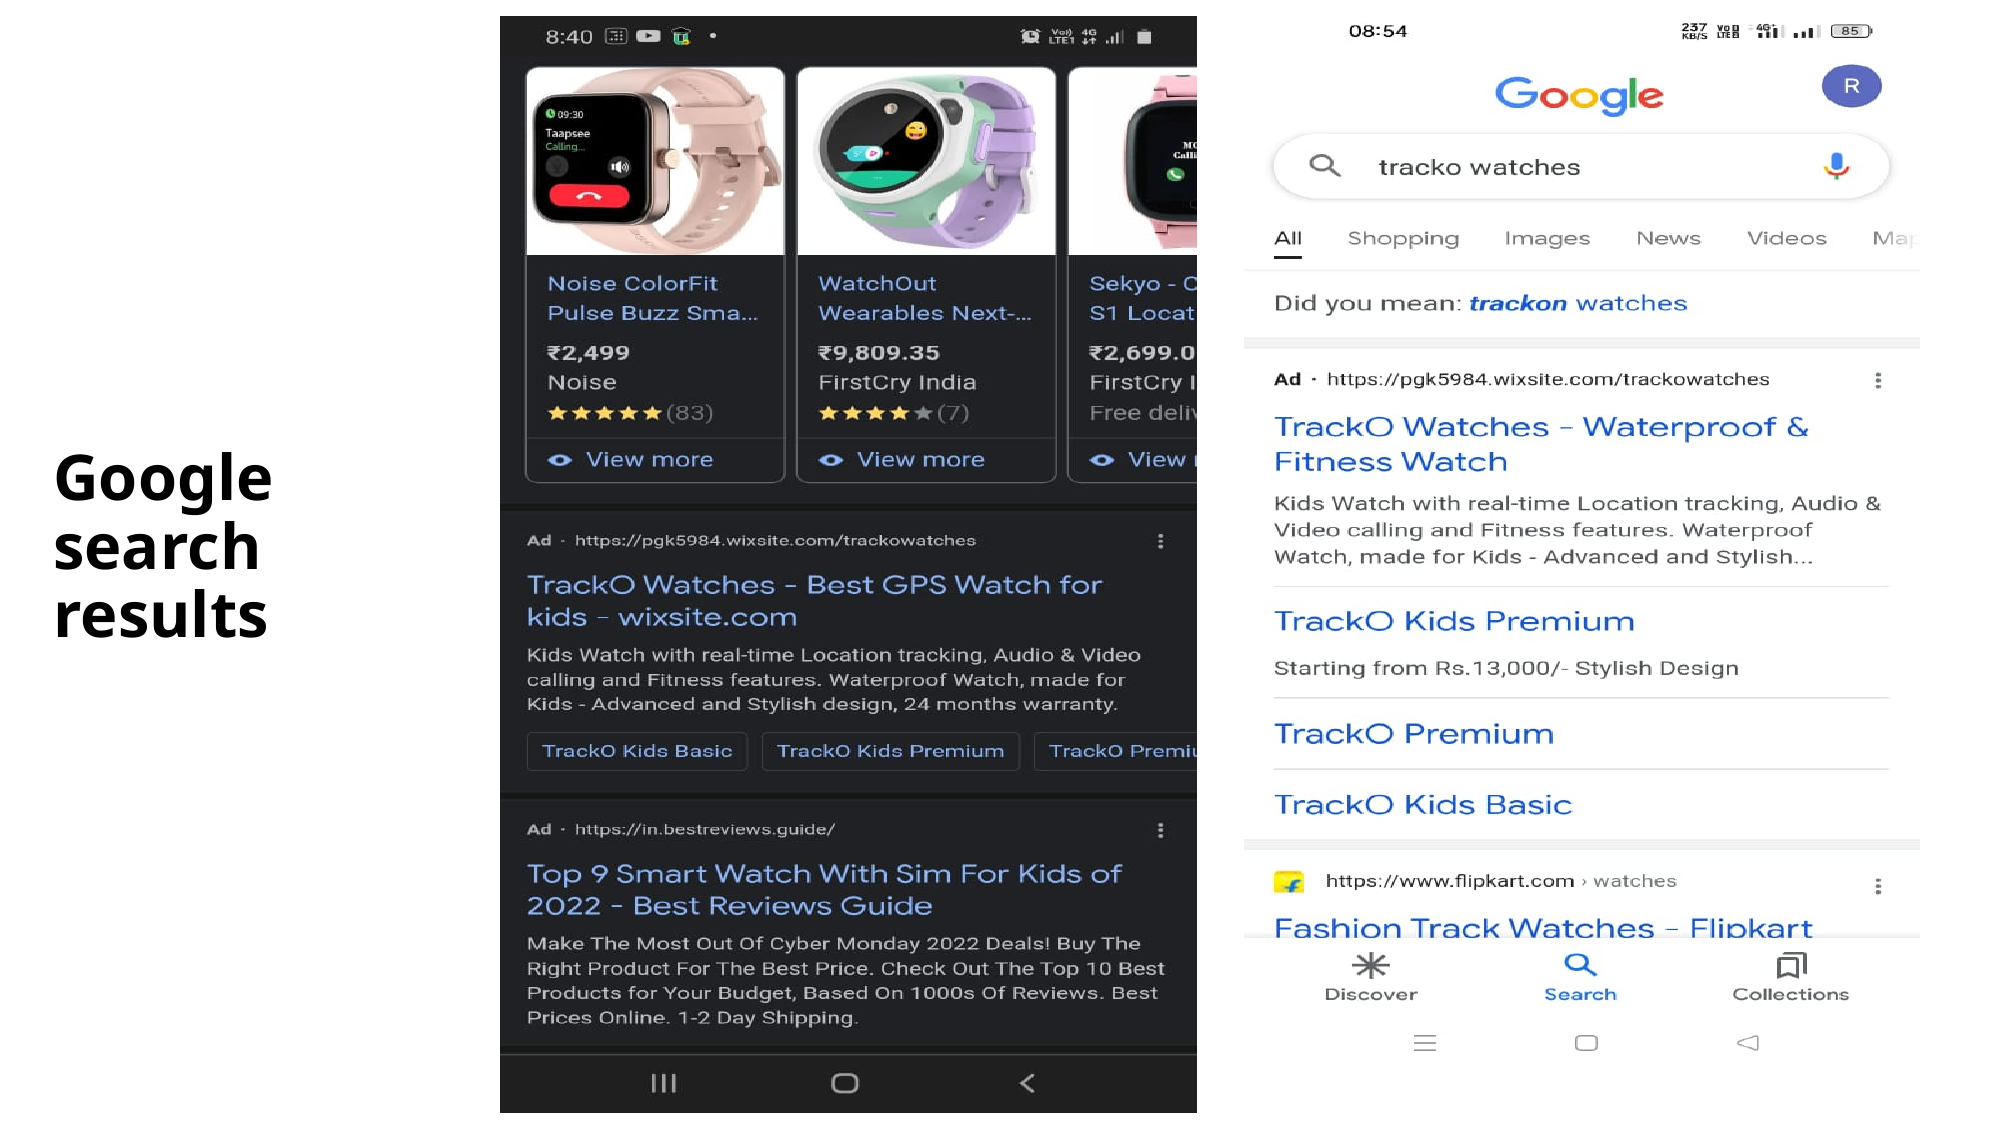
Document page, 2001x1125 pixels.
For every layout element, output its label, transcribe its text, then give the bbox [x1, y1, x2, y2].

title Google search results [38, 438, 467, 660]
picture [500, 15, 1197, 1113]
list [1244, 0, 1920, 1072]
